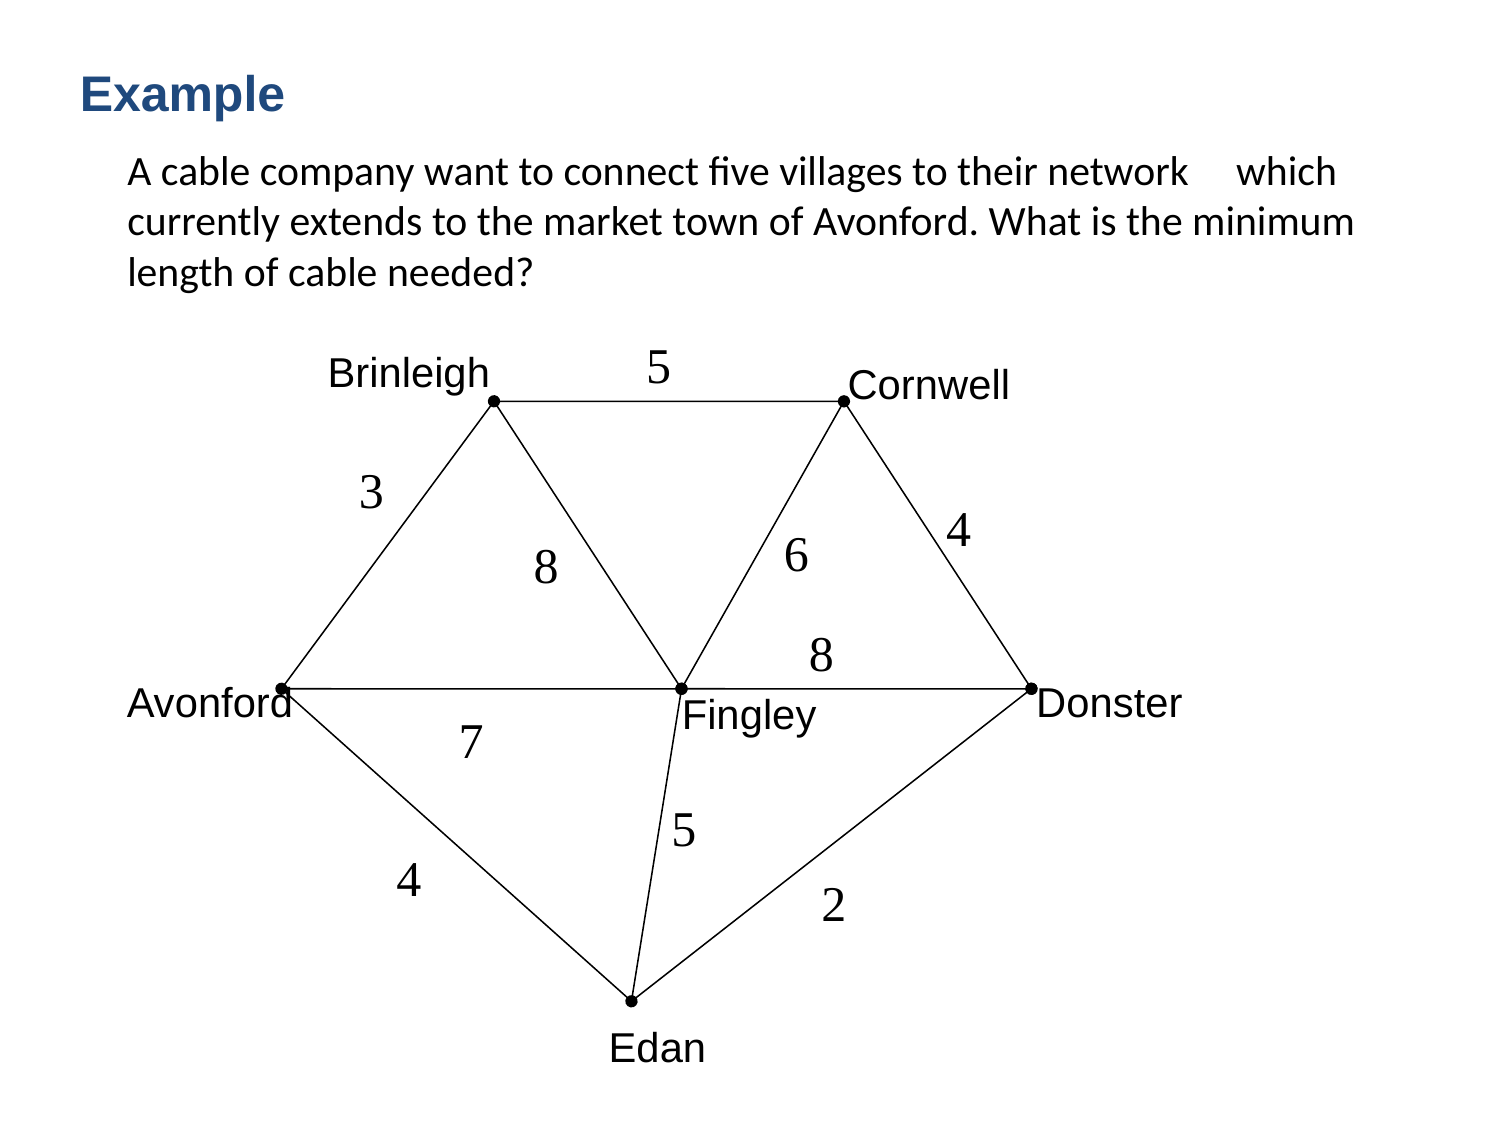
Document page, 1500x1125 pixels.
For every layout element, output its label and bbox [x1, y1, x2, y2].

text_box [65, 54, 301, 130]
list [75, 262, 1425, 1005]
text_box [111, 325, 1249, 1080]
title [112, 125, 1388, 262]
